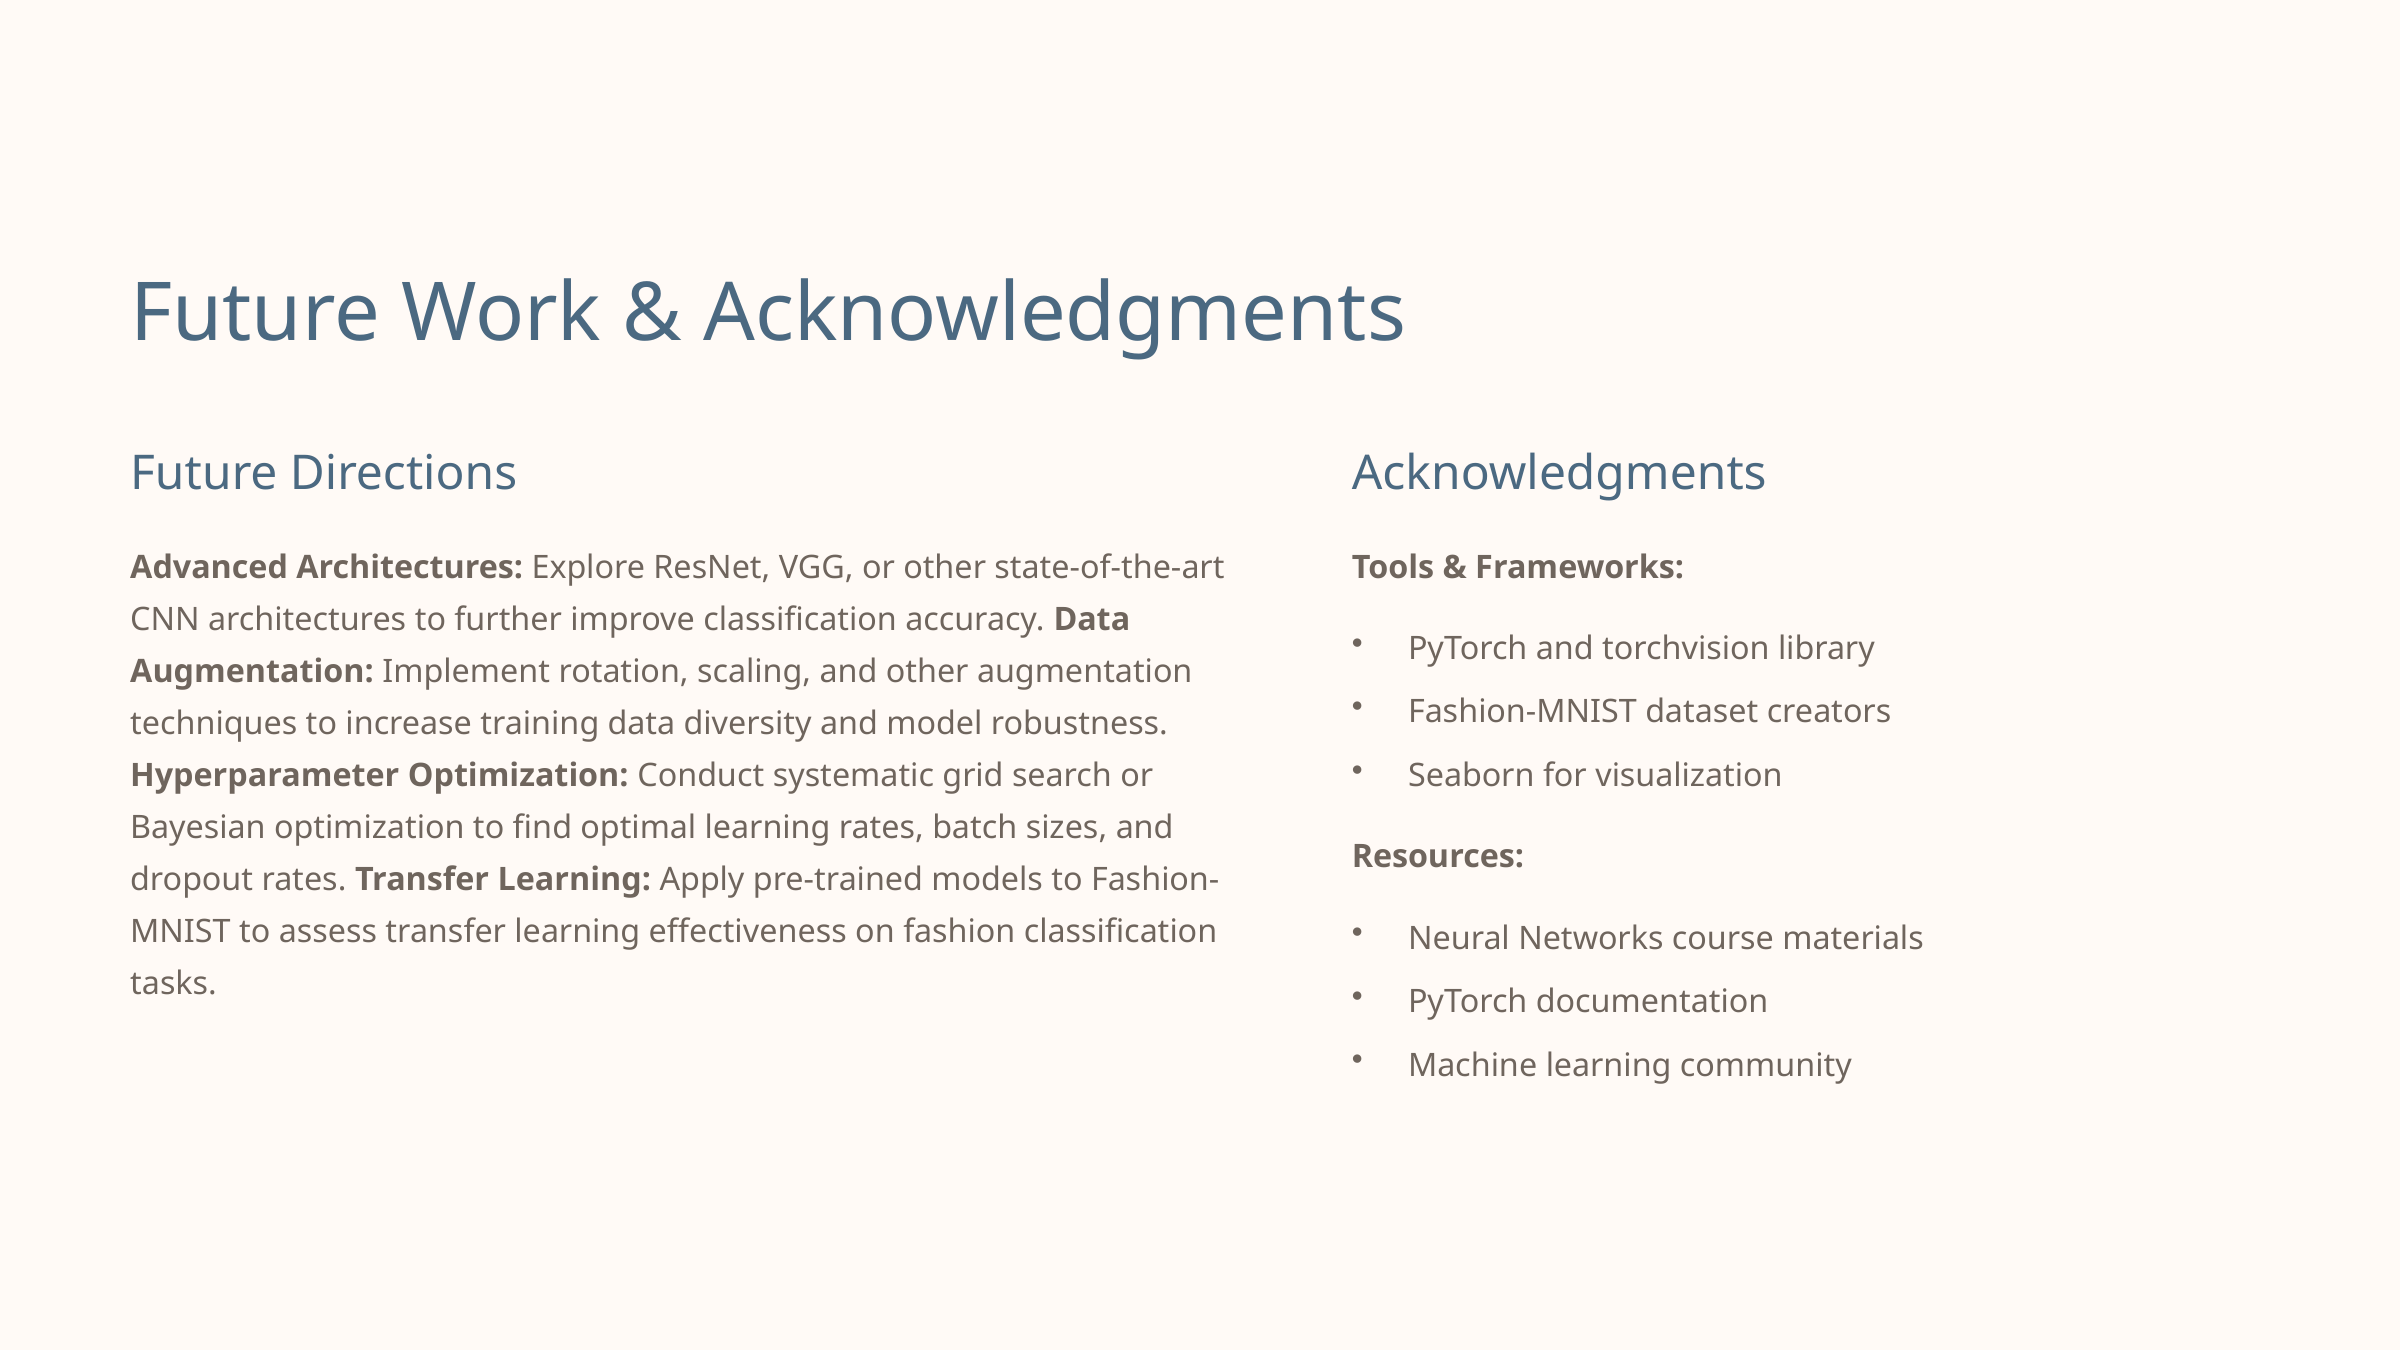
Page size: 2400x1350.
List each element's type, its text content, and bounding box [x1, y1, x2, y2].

text_box Neural Networks course materials [1351, 903, 2271, 956]
text_box PyTorch documentation [1351, 967, 2271, 1020]
text_box PyTorch and torchvision library [1351, 613, 2271, 666]
text_box Machine learning community [1351, 1030, 2271, 1083]
text_box Fashion-MNIST dataset creators [1351, 677, 2271, 730]
text_box Future Work & Acknowledgments [130, 255, 1386, 358]
text_box Seaborn for visualization [1351, 740, 2271, 793]
text_box Tools & Frameworks: [1351, 532, 2271, 585]
text_box Advanced Architectures: Explore ResNet, VGG, or other state-of-the-art CNN architectures to further improve classification accuracy. Data Augmentation: Implement rotation, scaling, and other augmentation techniques to increase training data diversity and model robustness. Hyperparameter Optimization: Conduct systematic grid search or Bayesian optimization to find optimal learning rates, batch sizes, and dropout rates. Transfer Learning: Apply pre-trained models to Fashion-MNIST to assess transfer learning effectiveness on fashion classification tasks. [130, 532, 1272, 950]
text_box Acknowledgments [1351, 438, 1841, 500]
text_box Future Directions [130, 438, 619, 500]
text_box Resources: [1351, 822, 2271, 875]
